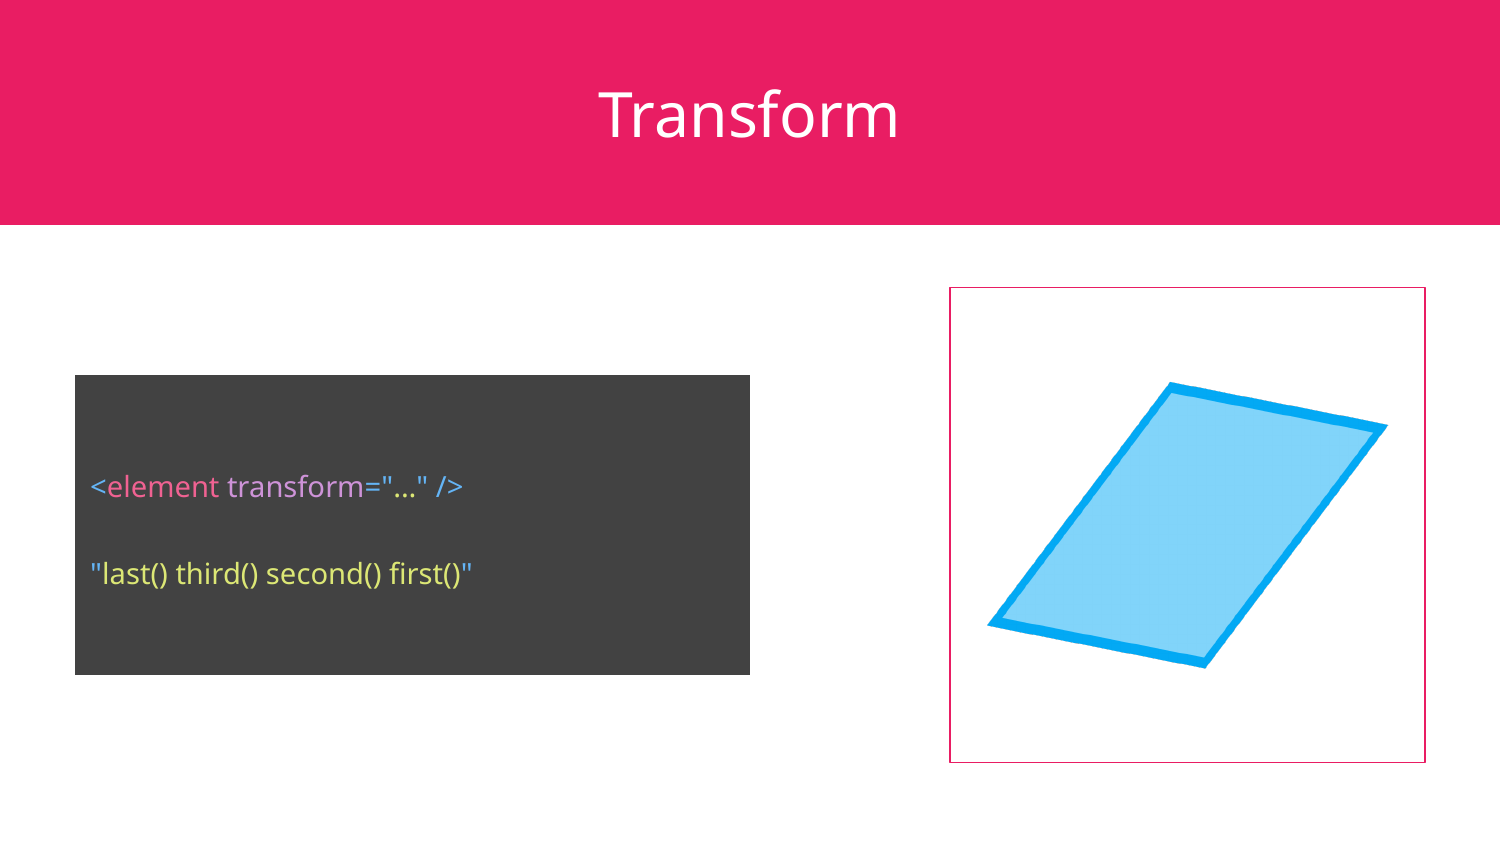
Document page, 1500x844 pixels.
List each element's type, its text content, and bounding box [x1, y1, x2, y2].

title Transform [37, 37, 1463, 188]
list <element transform="..." /> "last() third() second() first()" [75, 375, 750, 675]
picture [949, 287, 1426, 763]
